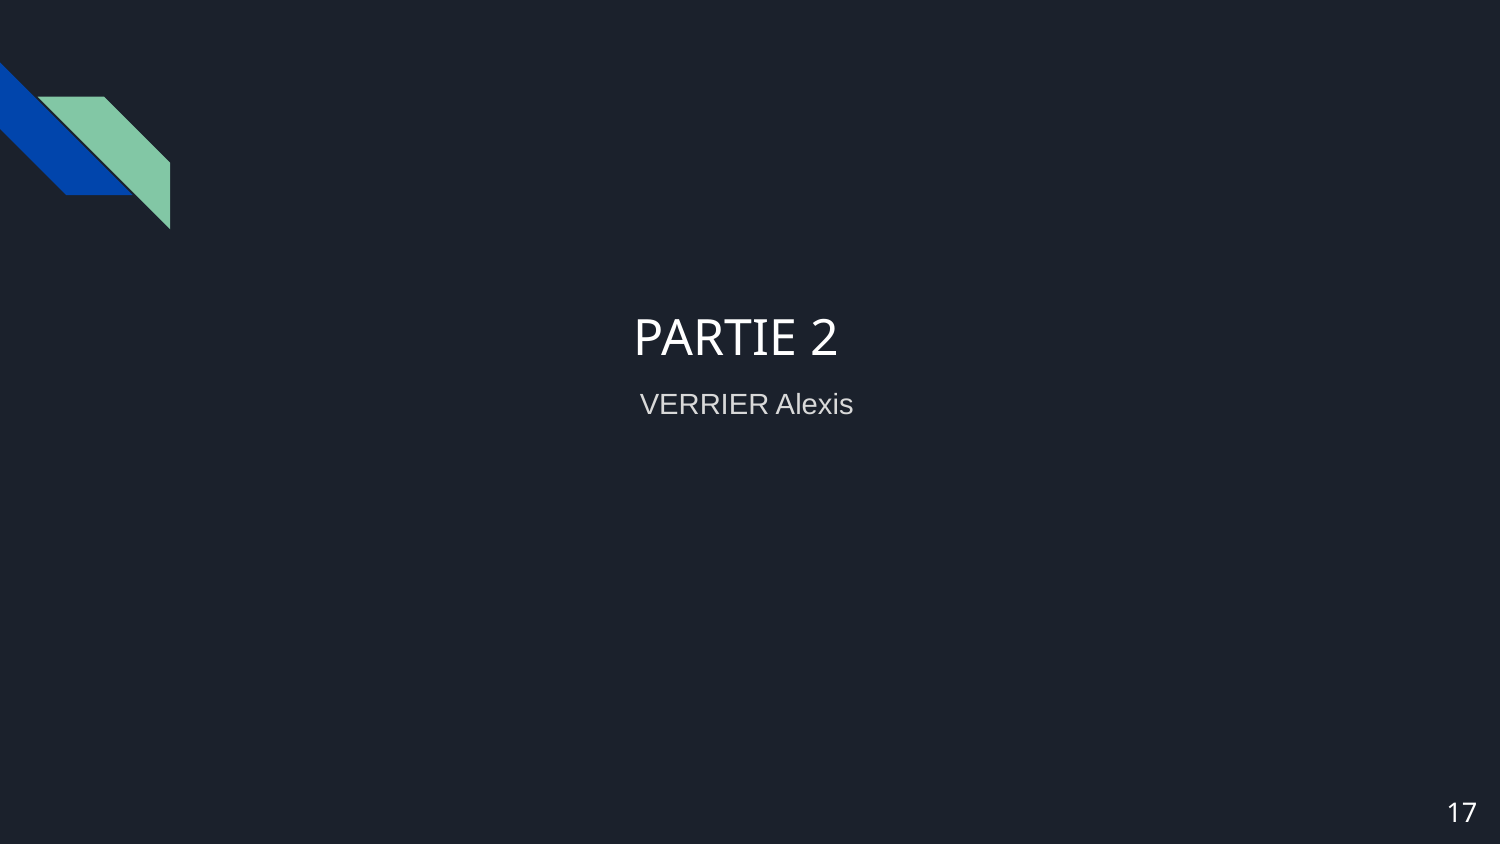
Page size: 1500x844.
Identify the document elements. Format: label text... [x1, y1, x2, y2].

text_box VERRIER Alexis [624, 370, 876, 552]
title PARTIE 2 [619, 290, 881, 385]
text_box 17 [1431, 780, 1500, 843]
